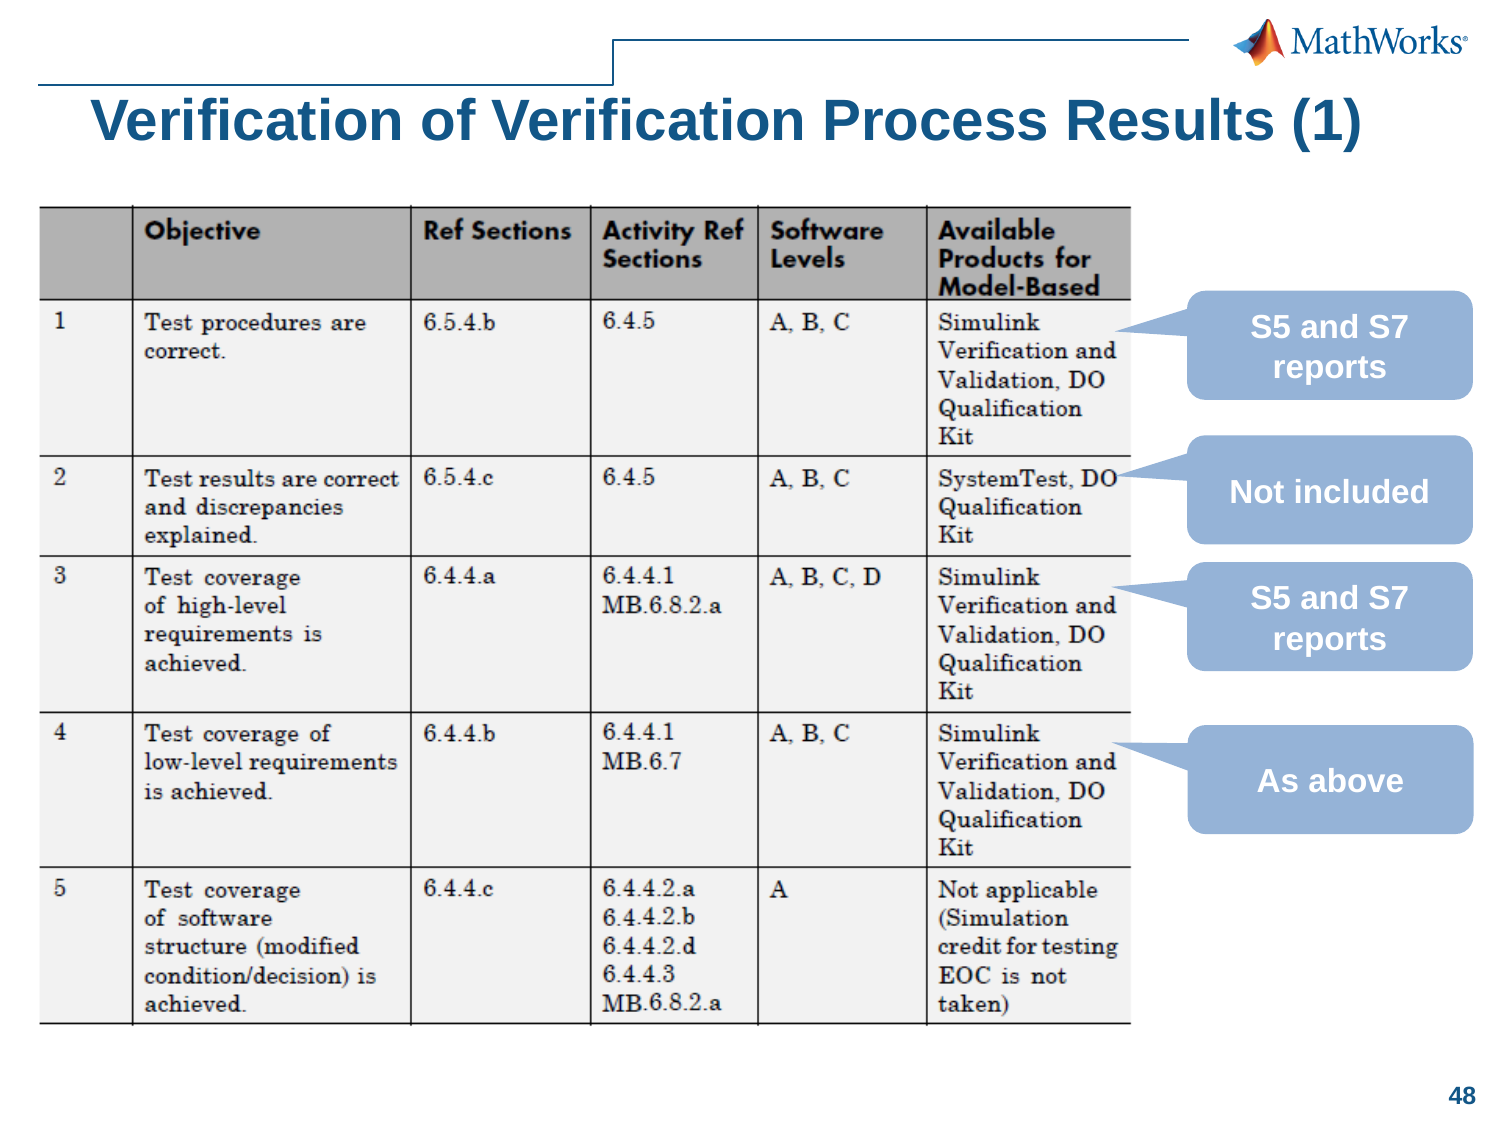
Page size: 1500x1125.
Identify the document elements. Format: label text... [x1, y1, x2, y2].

text_box S5 and S7 reports [1145, 288, 1476, 402]
title Verification of Verification Process Results (1) [75, 75, 1400, 238]
text_box As above [1145, 722, 1476, 837]
text_box Not included [1145, 433, 1476, 547]
picture [1226, 7, 1483, 78]
text_box S5 and S7 reports [1145, 559, 1476, 674]
picture [29, 196, 1140, 1038]
